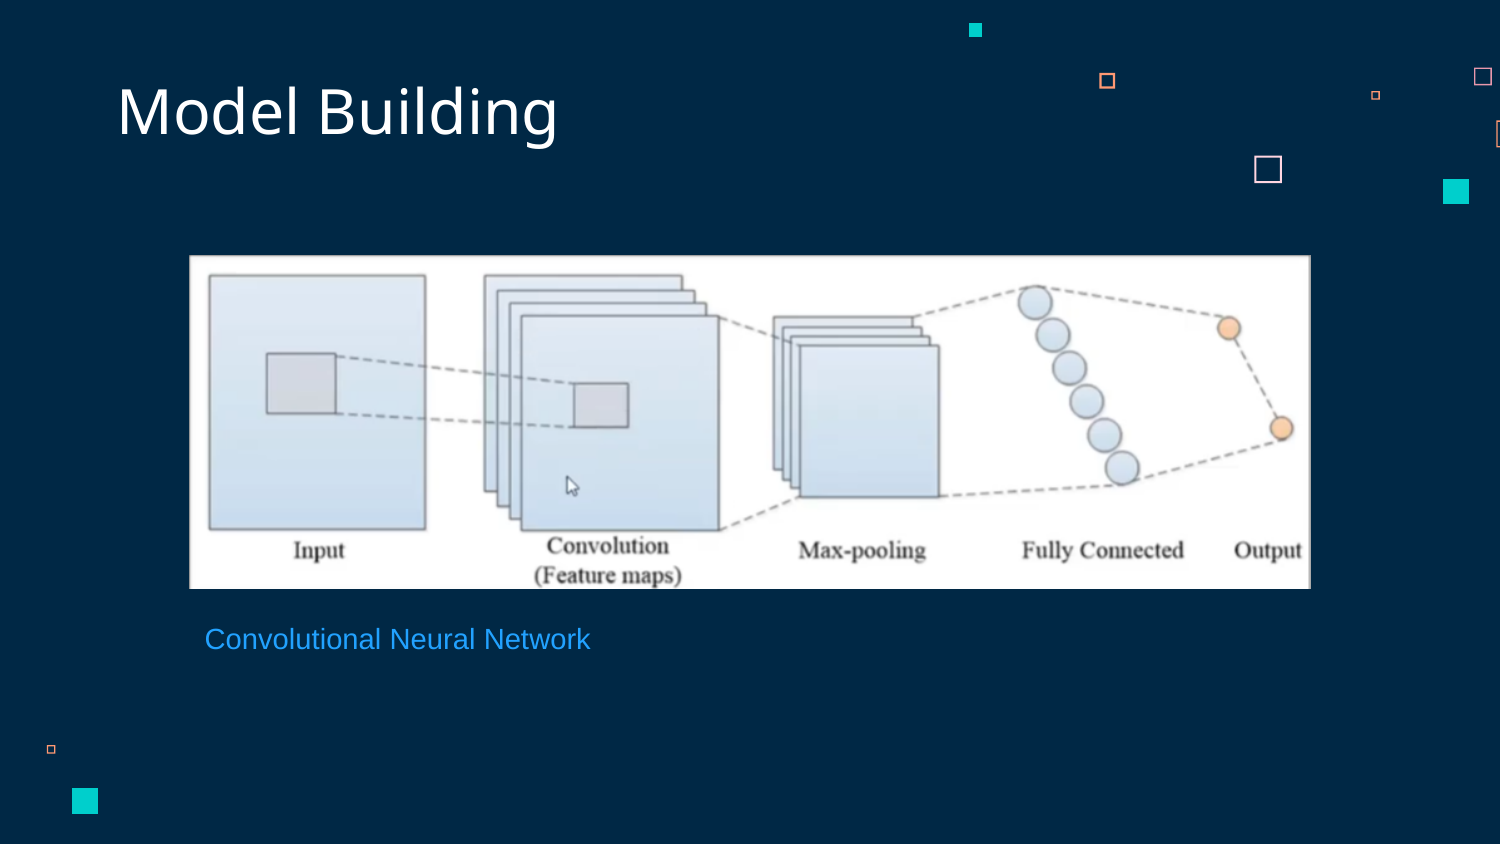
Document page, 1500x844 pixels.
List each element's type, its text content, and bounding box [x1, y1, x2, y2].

title Model Building [101, 67, 853, 163]
picture [189, 255, 1311, 589]
text_box Convolutional Neural Network [189, 612, 870, 663]
